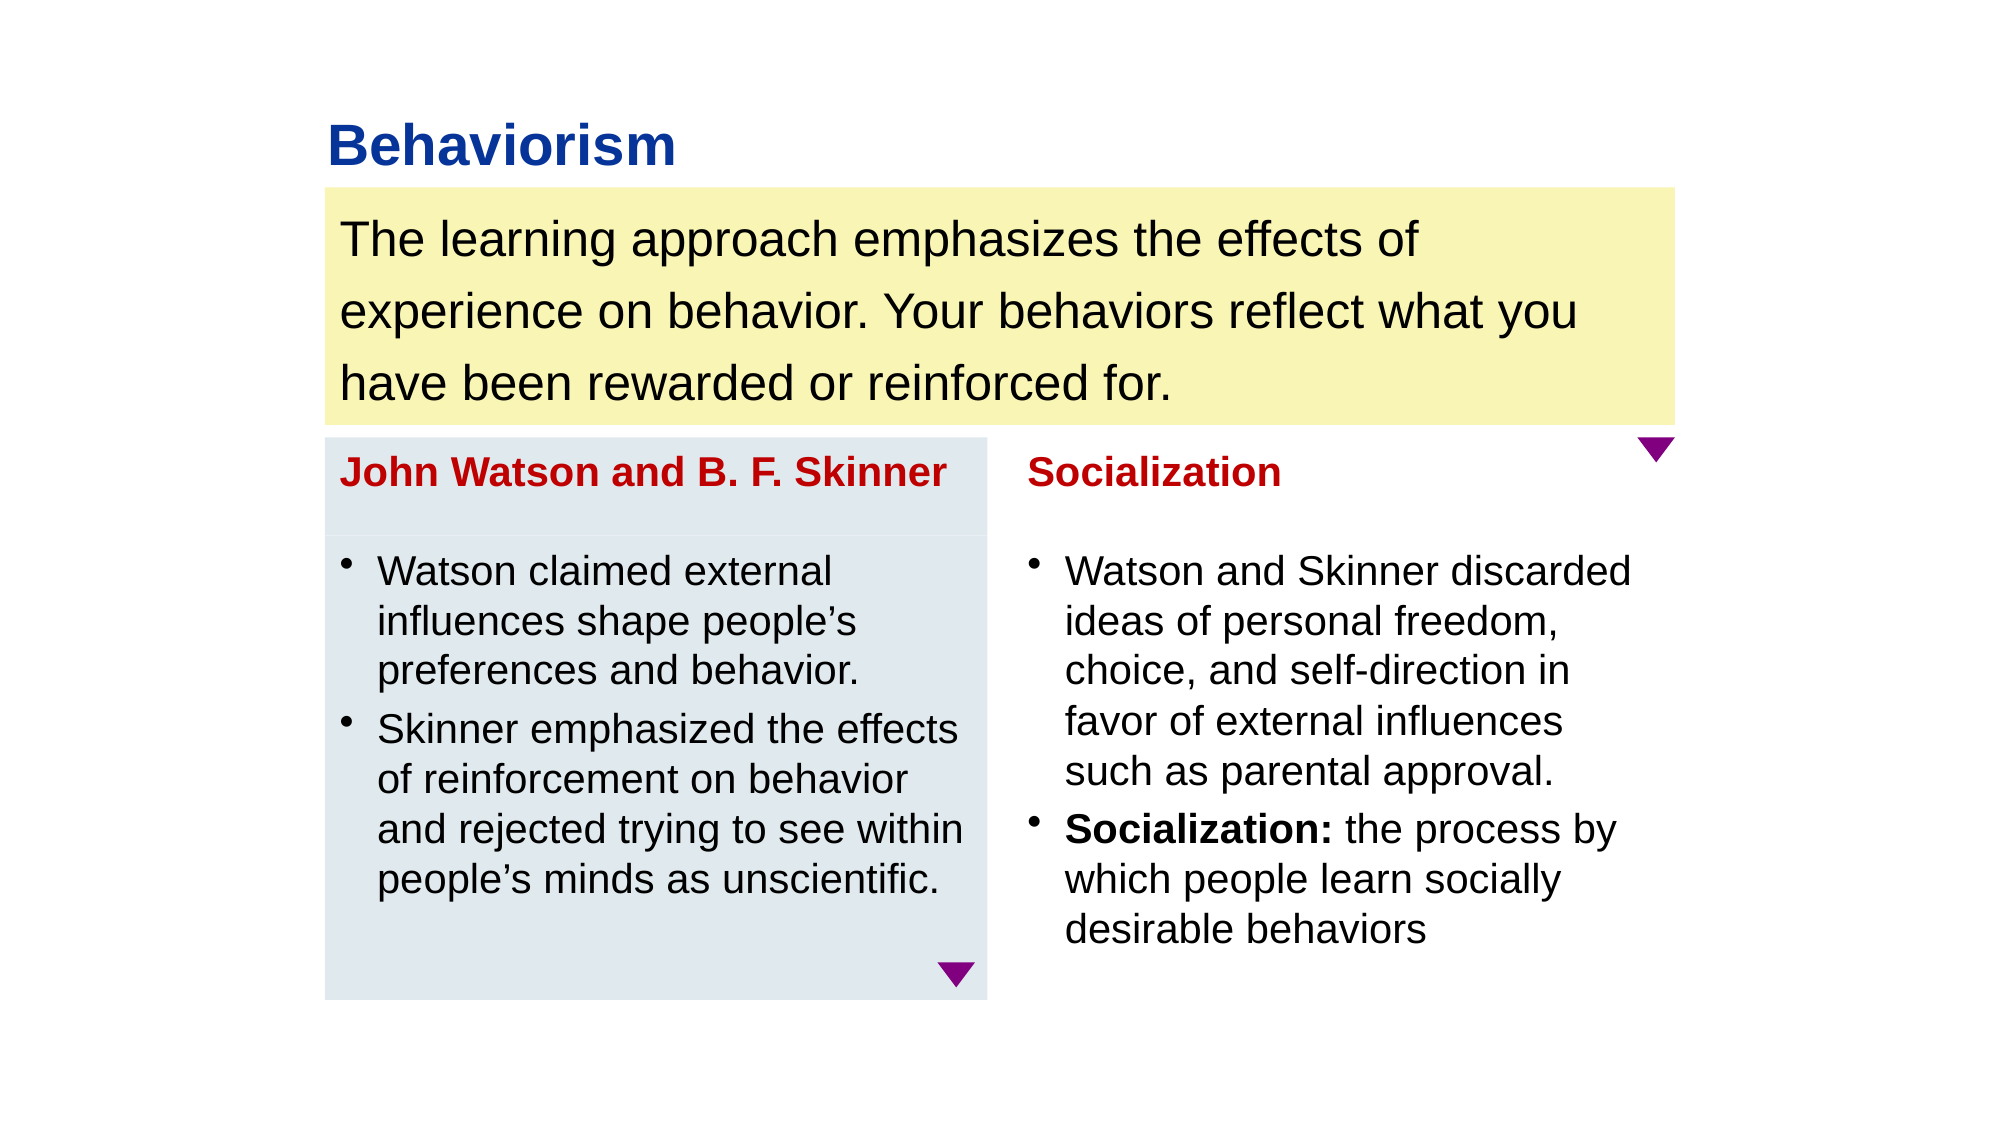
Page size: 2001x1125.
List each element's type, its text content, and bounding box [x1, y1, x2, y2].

text_box Behaviorism [312, 99, 1650, 188]
text_box The learning approach emphasizes the effects of experience on behavior. Your behaviors reflect what you have been rewarded or reinforced for. [324, 187, 1675, 425]
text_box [324, 437, 988, 1000]
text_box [1012, 437, 1675, 1000]
